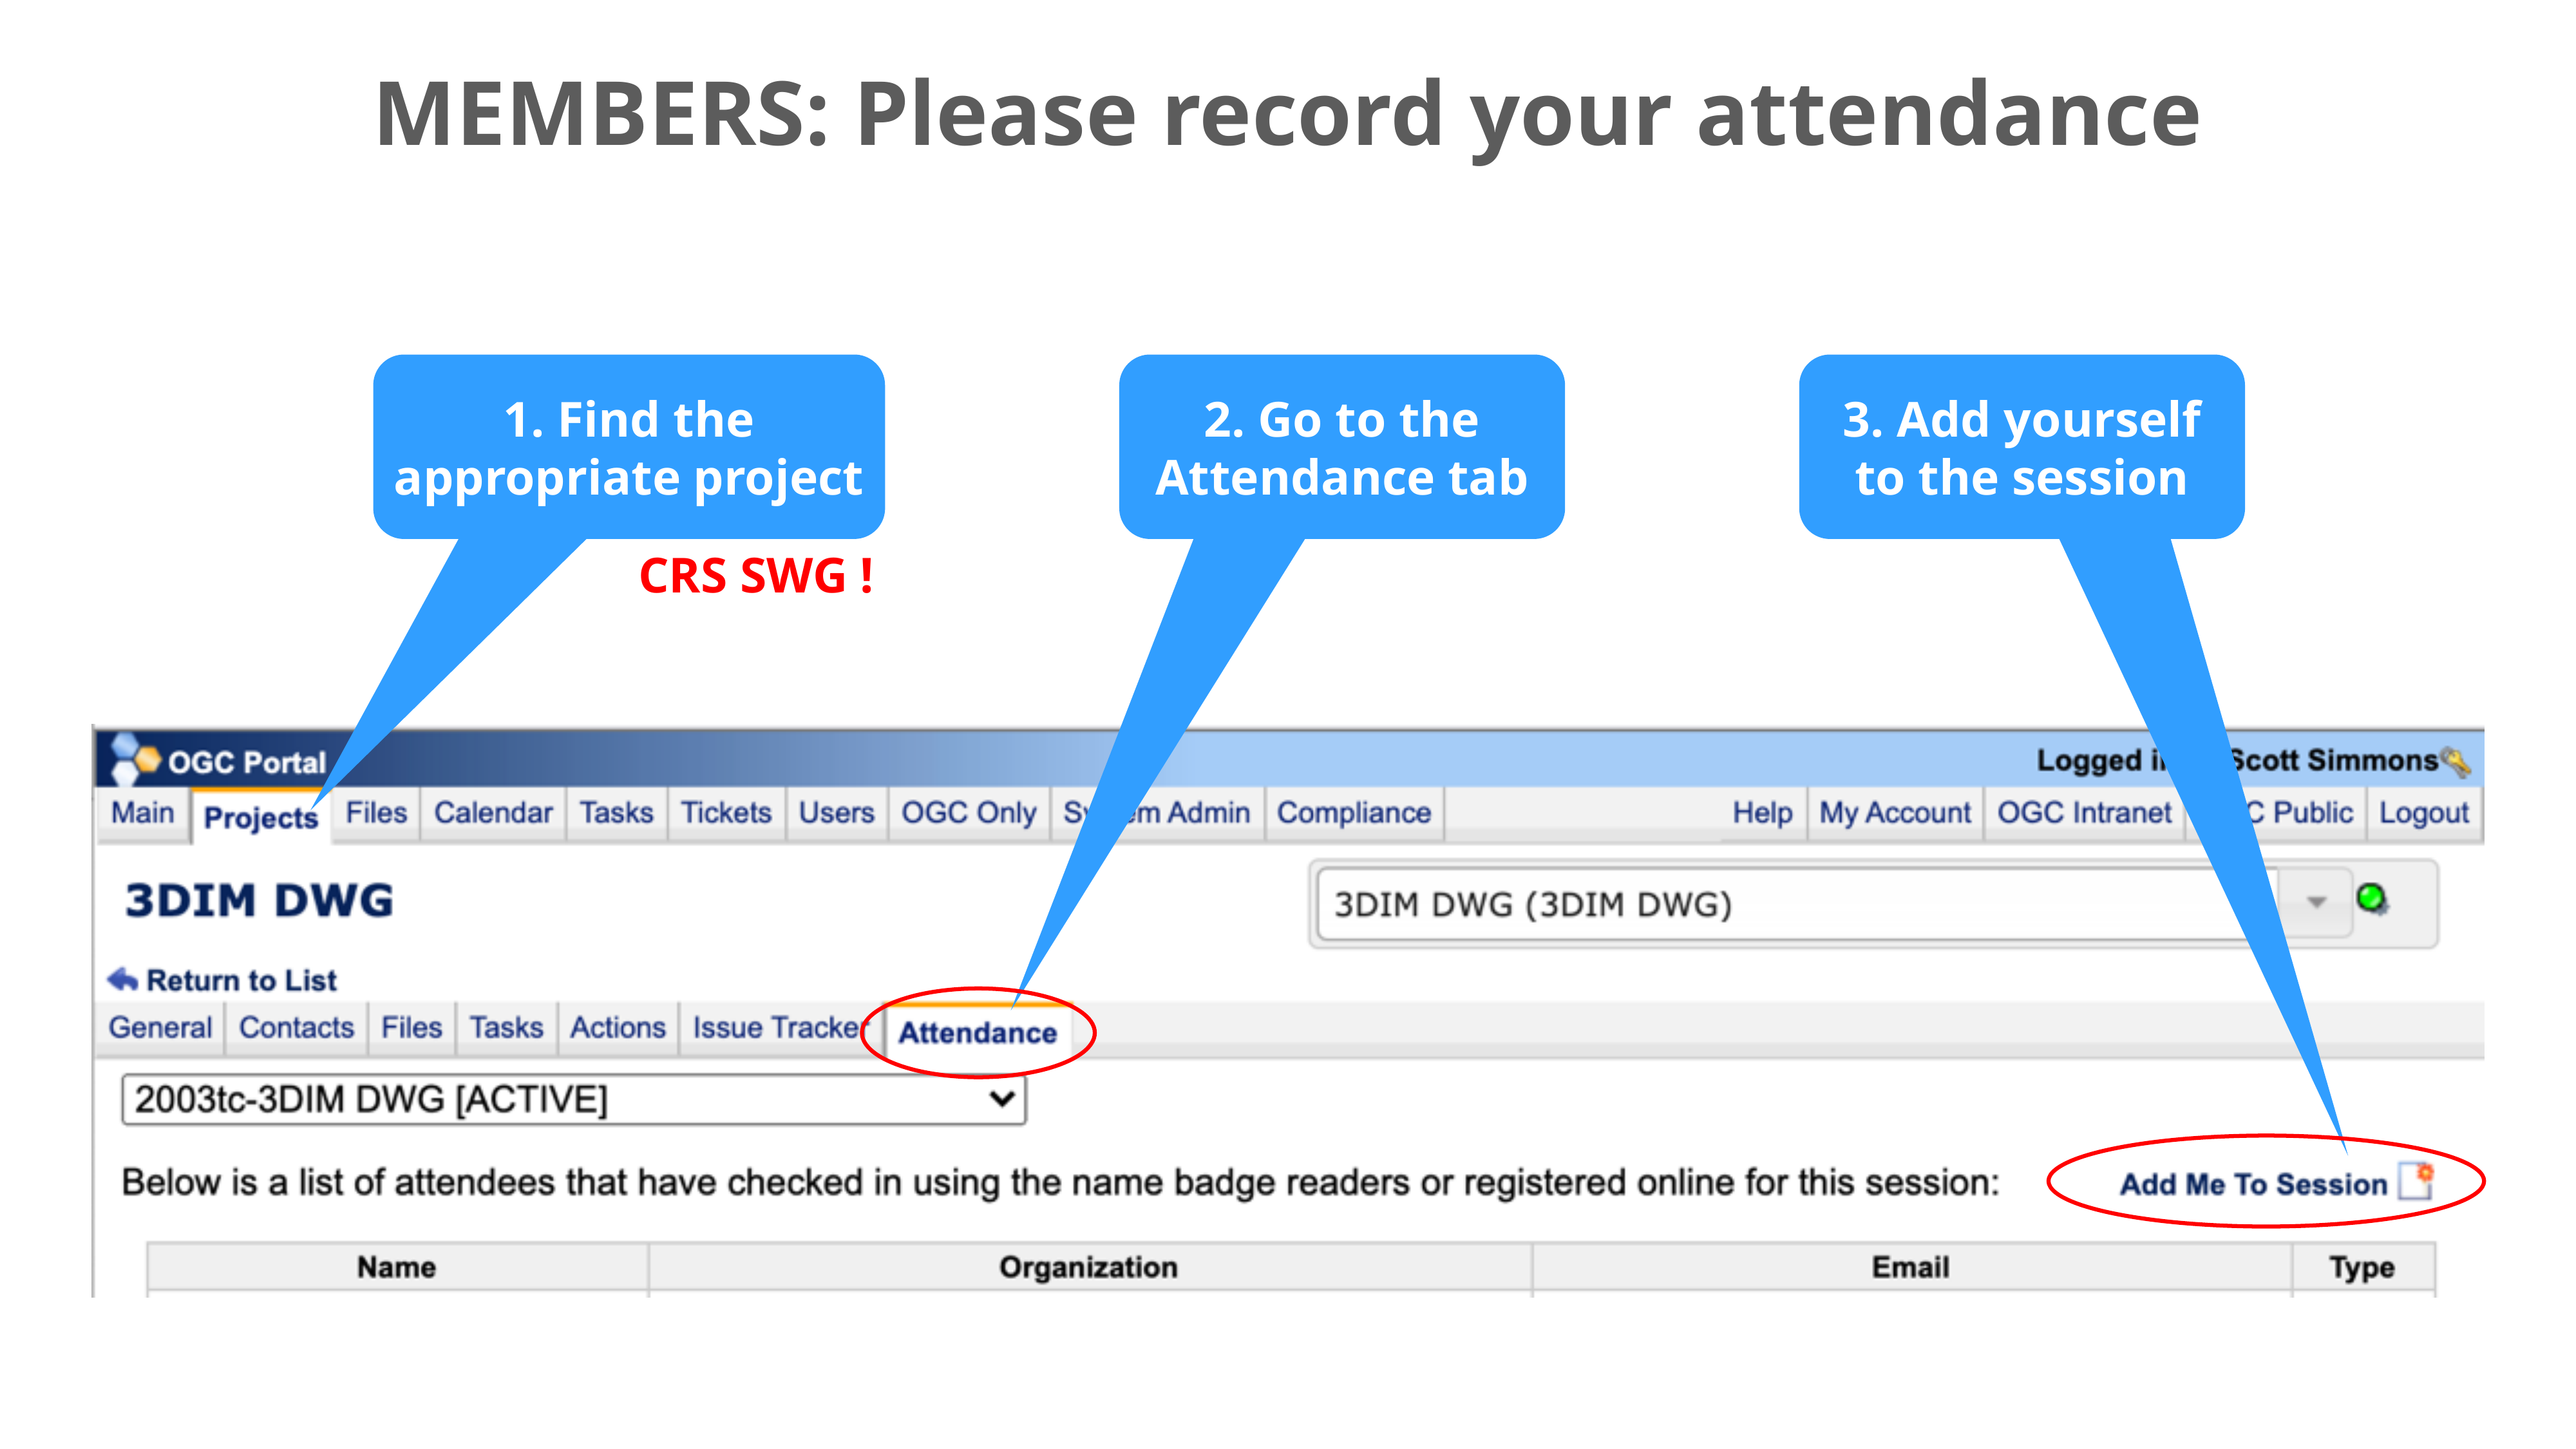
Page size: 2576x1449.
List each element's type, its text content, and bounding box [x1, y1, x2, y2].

text_box 2. Go to the Attendance tab [1119, 354, 1566, 724]
text_box MEMBERS: Please record your attendance [223, 51, 2353, 169]
text_box 3. Add yourself to the session [1799, 354, 2246, 724]
picture [91, 724, 2485, 1298]
text_box CRS SWG ! [632, 539, 880, 608]
text_box 1. Find the appropriate project [357, 354, 886, 724]
